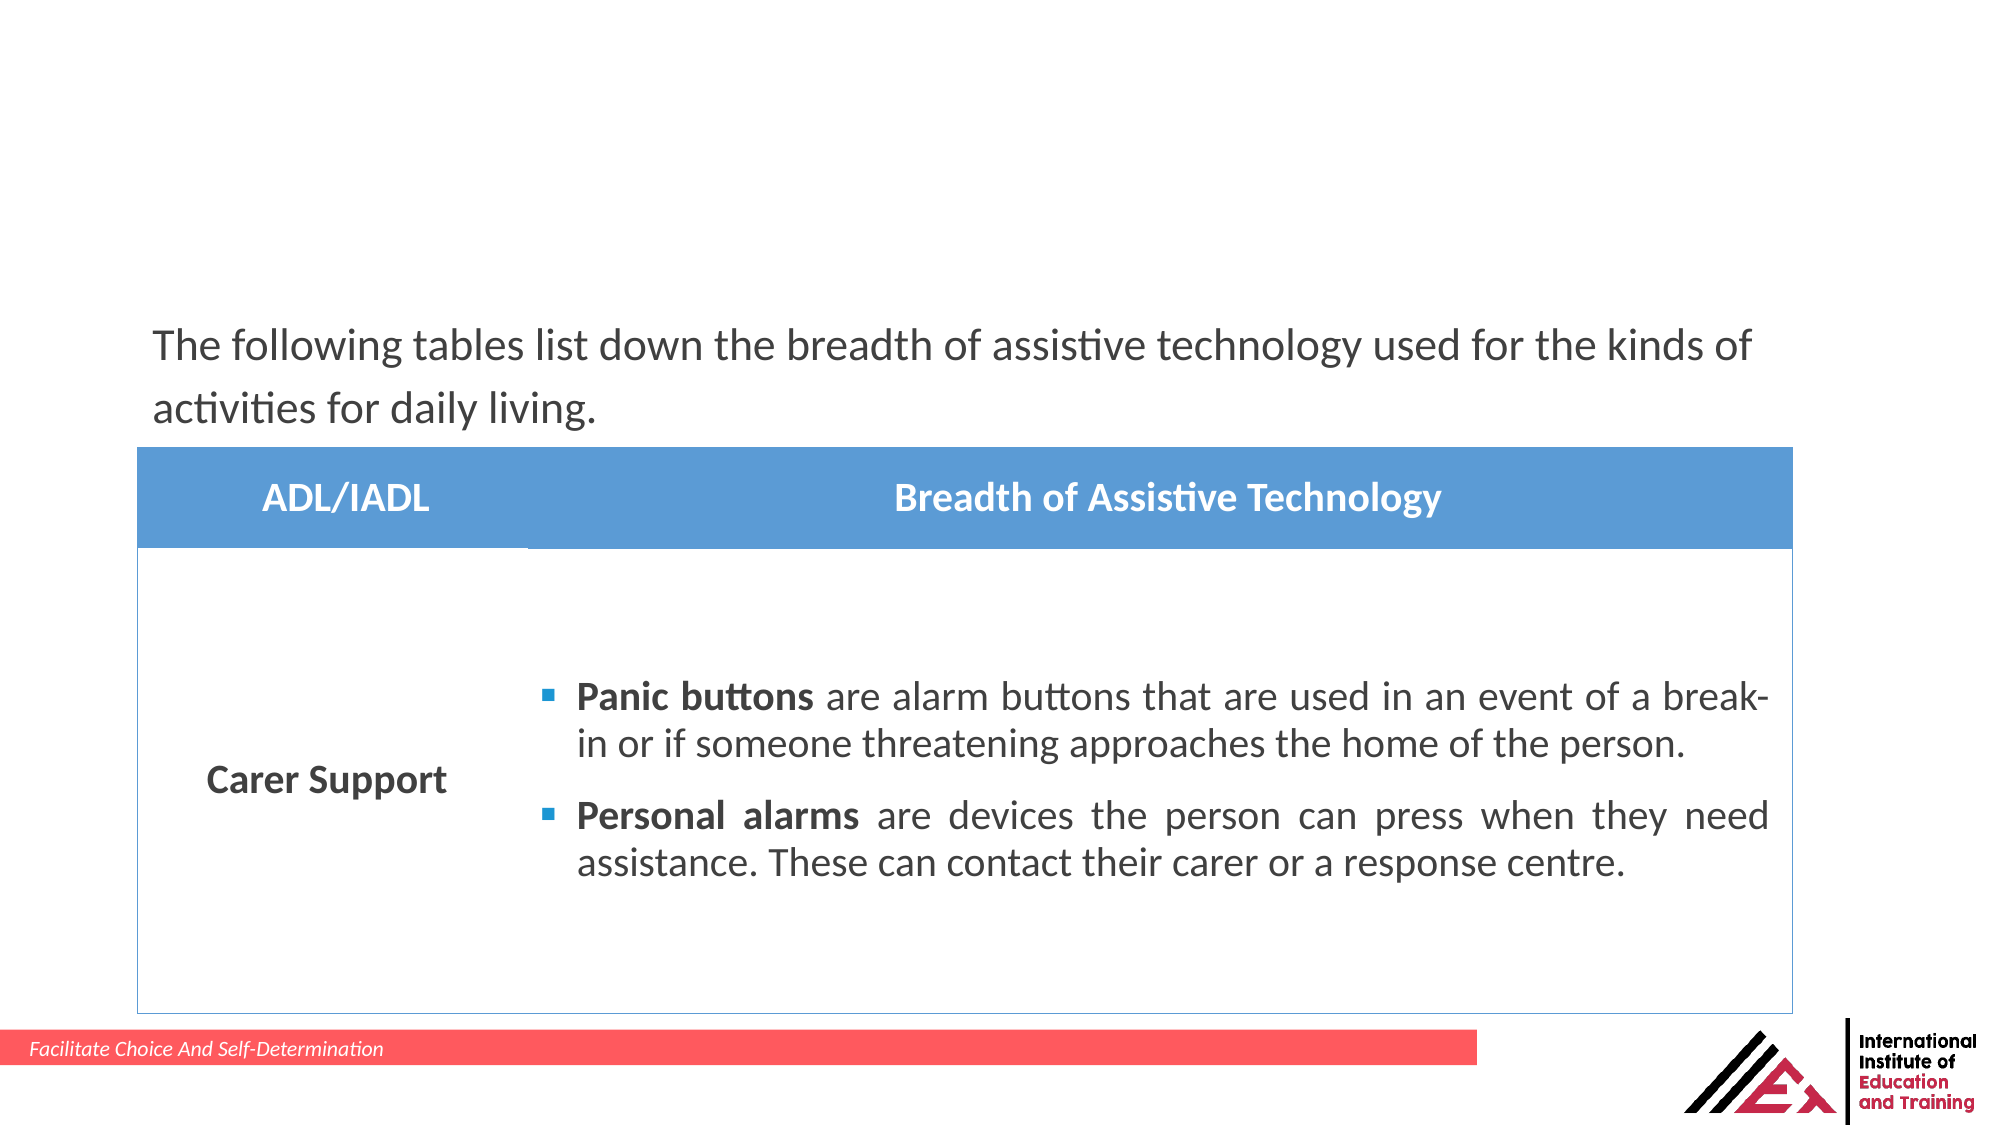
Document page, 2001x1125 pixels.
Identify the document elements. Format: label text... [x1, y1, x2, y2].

table_cell Carer Support [138, 548, 528, 1013]
text_box Facilitate Choice And Self-Determination [0, 1029, 1478, 1066]
table_header ADL/IADL [138, 448, 528, 548]
table_cell Panic buttons are alarm buttons that are used in an event of a break-in or if someone threatening approaches the home of the person. Personal alarms are devices the person can press when they need assistance. These can contact their carer or a response centre. [528, 549, 1792, 1013]
table_header Breadth of Assistive Technology [528, 448, 1792, 548]
list The following tables list down the breadth of assistive technology used for the kinds of activities for daily living. [137, 299, 1793, 447]
picture [1683, 1018, 1976, 1125]
